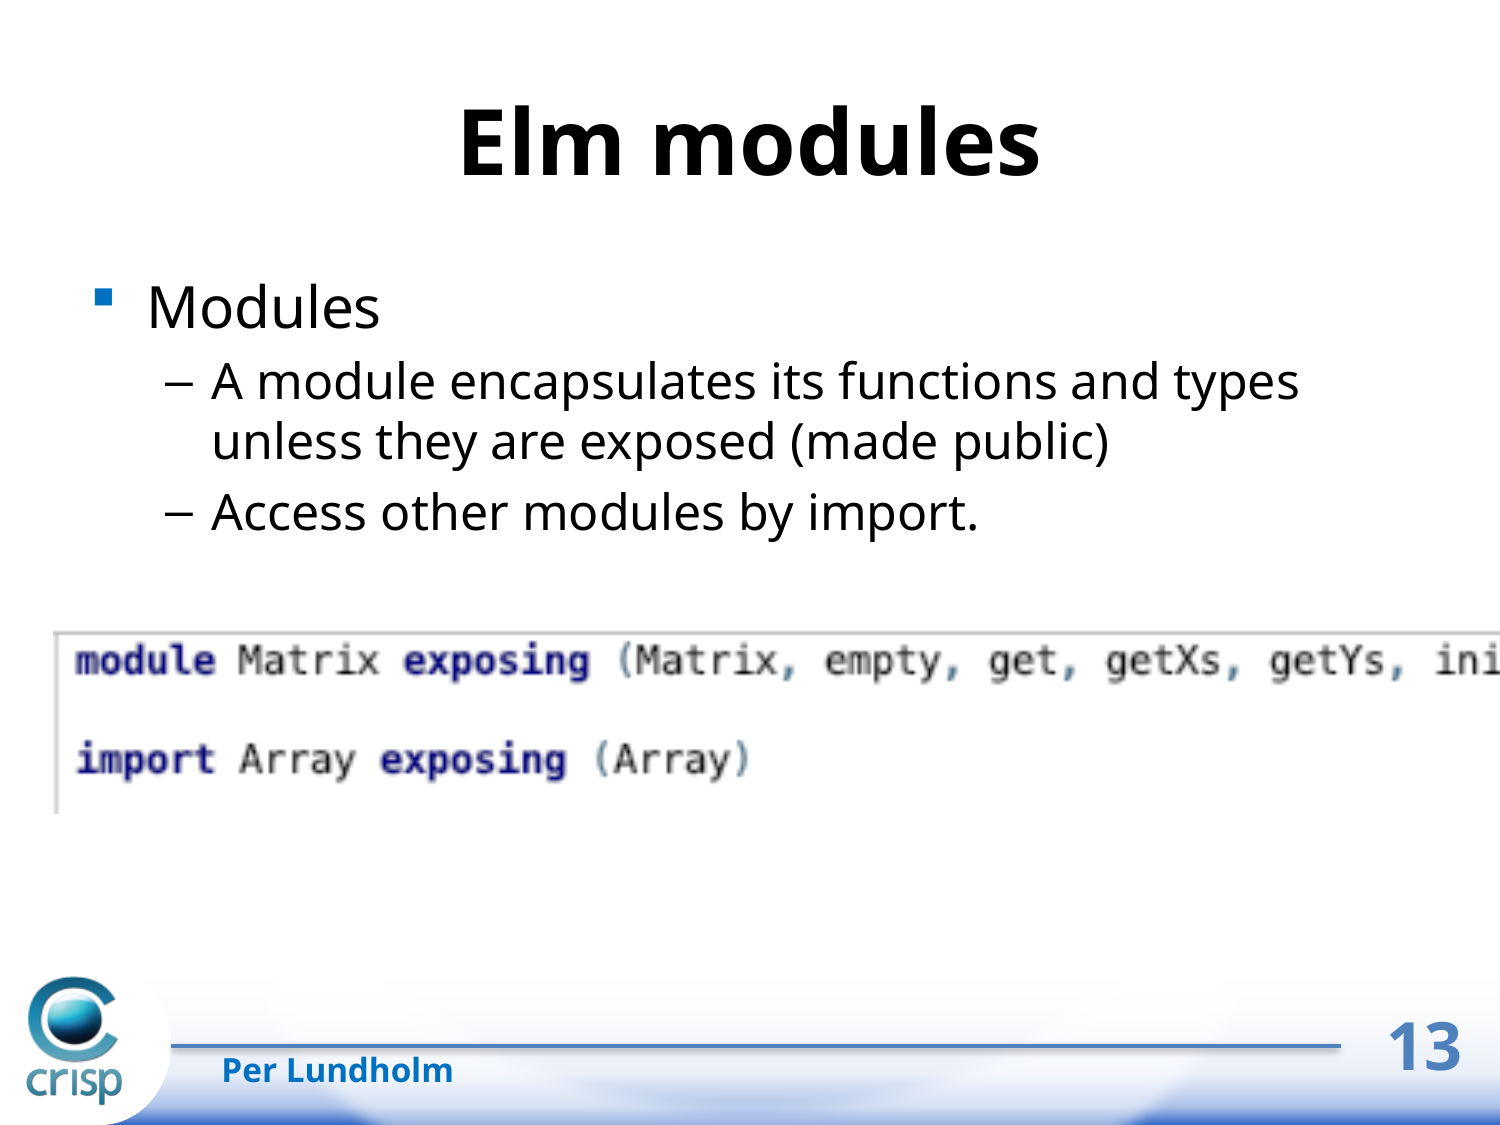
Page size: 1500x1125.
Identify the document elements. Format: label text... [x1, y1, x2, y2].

title Elm modules [75, 45, 1425, 233]
list Modules A module encapsulates its functions and types unless they are exposed (made public) Access other modules by import. [75, 262, 1425, 563]
picture [0, 823, 1500, 1125]
footer Per Lundholm [206, 1042, 1048, 1102]
slide_number 13 [1128, 1041, 1478, 1102]
picture [52, 625, 1500, 814]
